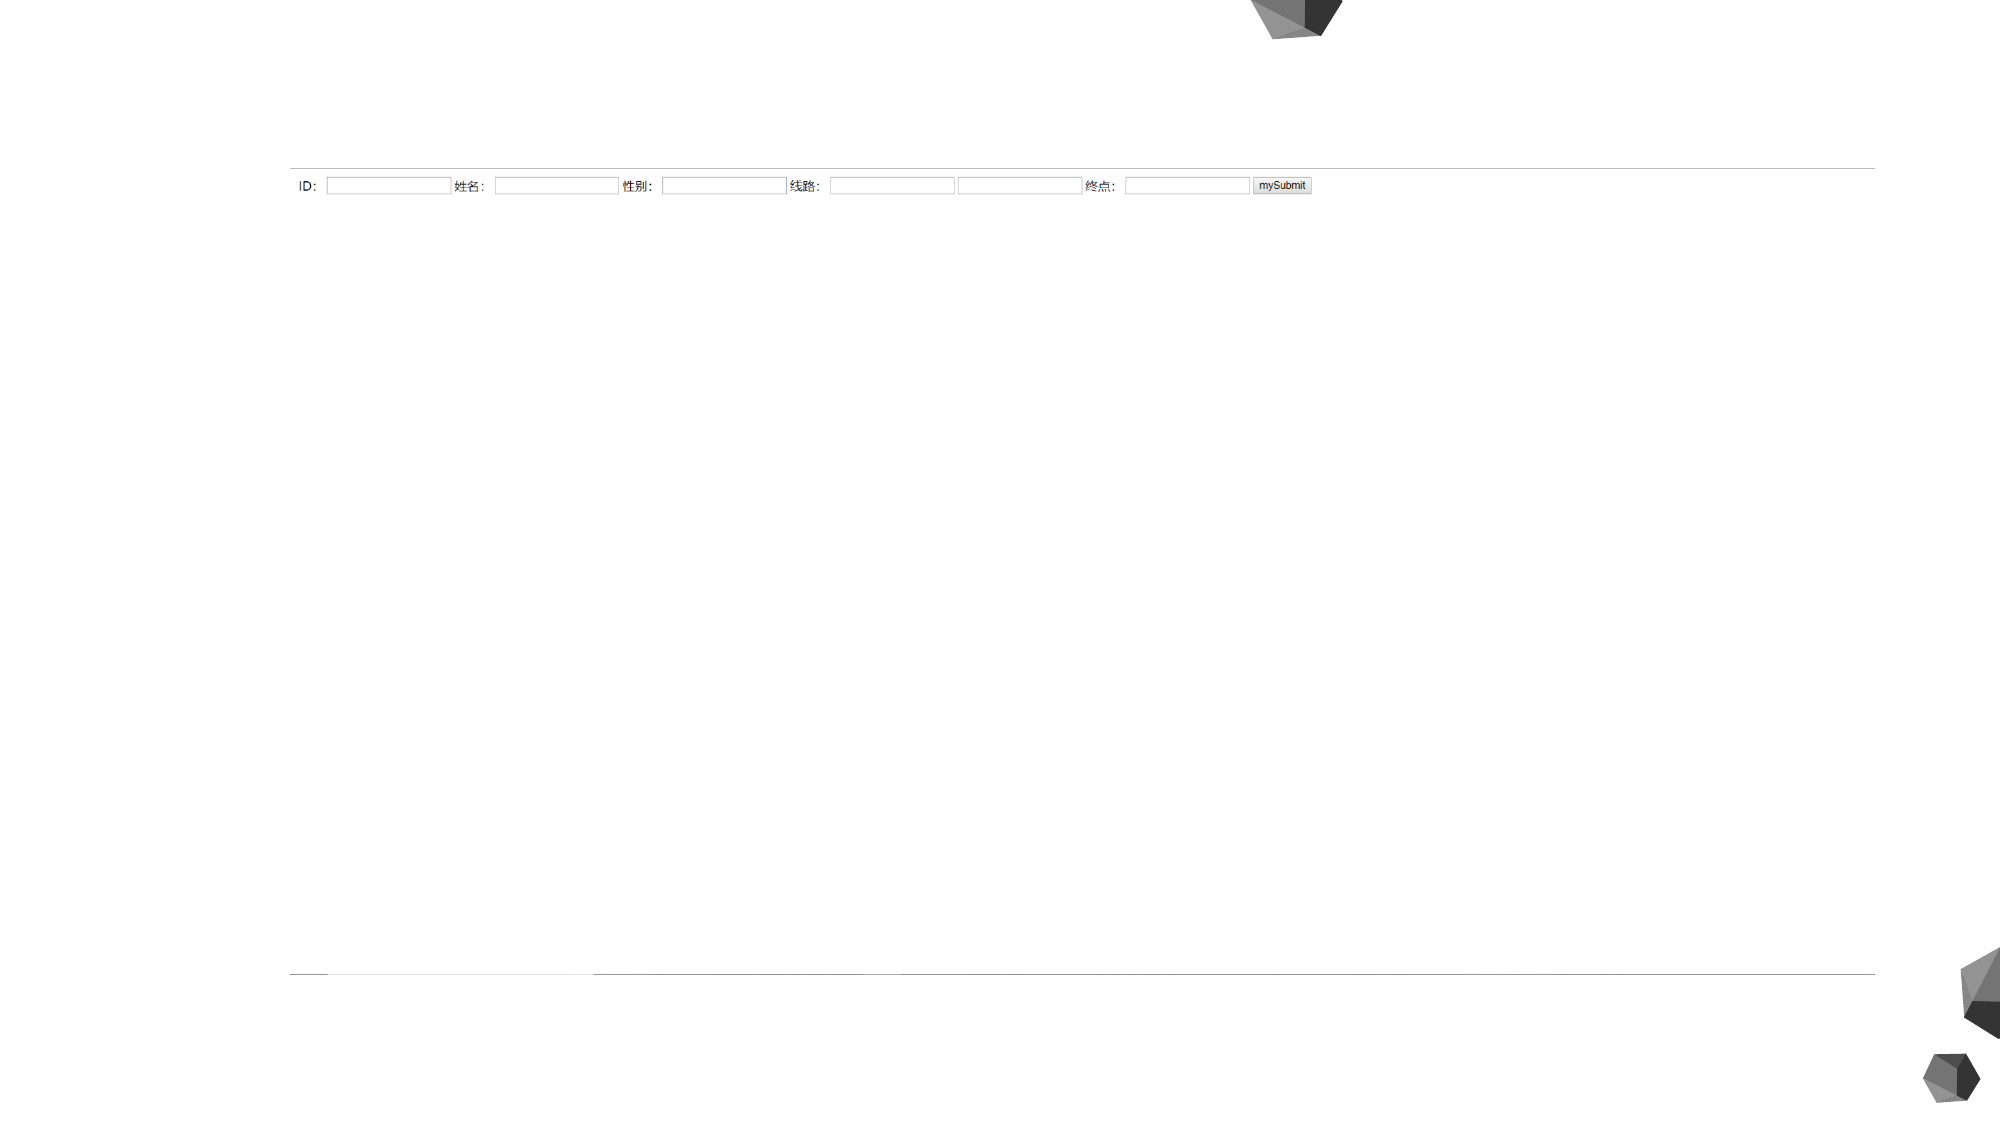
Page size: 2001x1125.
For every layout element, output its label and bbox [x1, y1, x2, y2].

text_box [1960, 946, 2000, 1039]
text_box [1257, 0, 1336, 46]
picture [290, 168, 1875, 975]
text_box [1926, 1049, 1977, 1107]
